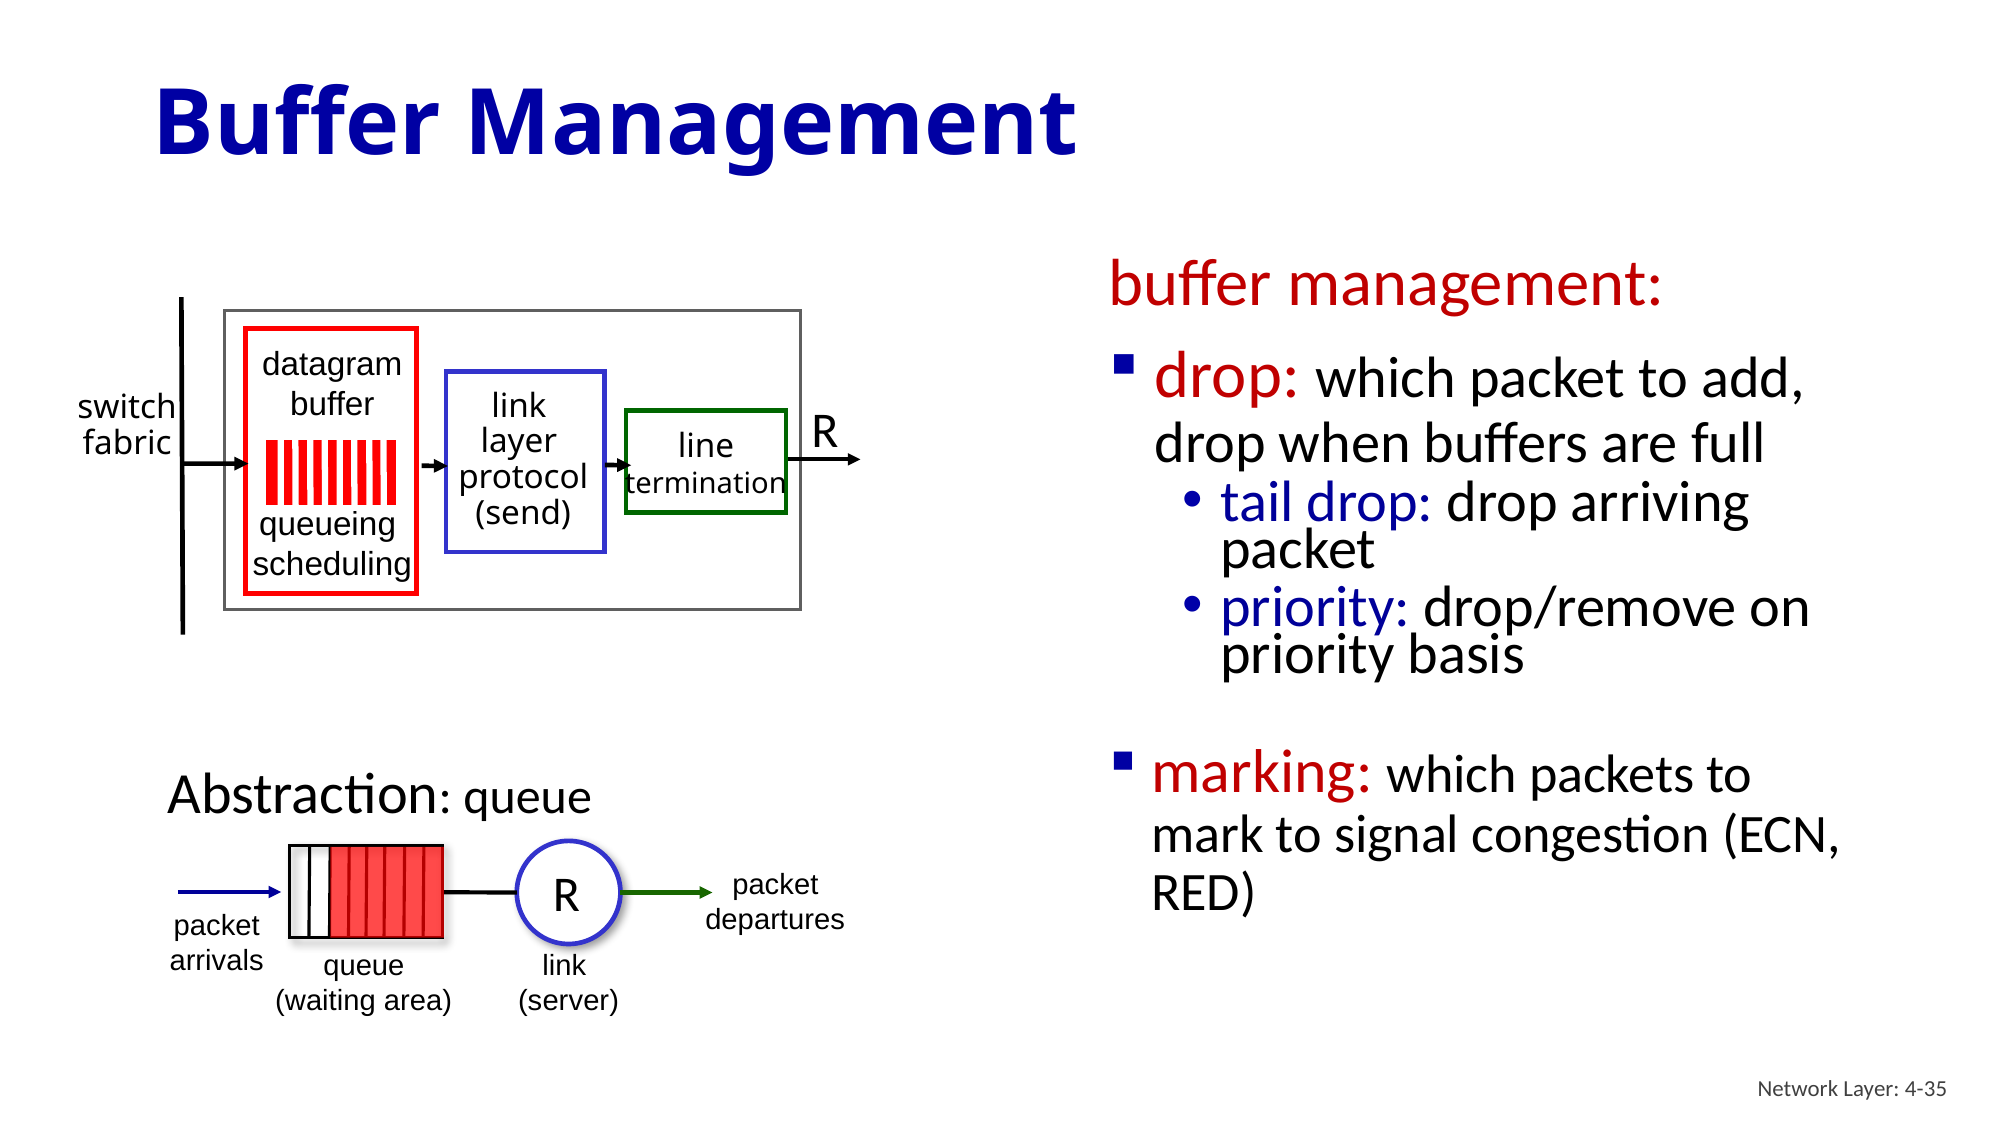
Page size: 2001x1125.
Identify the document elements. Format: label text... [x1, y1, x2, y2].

text_box R [796, 460, 854, 465]
text_box line termination [626, 410, 786, 513]
title Buffer Management [137, 51, 1863, 198]
text_box buffer management: drop: which packet to add, drop when buffers are full tail drop: drop arriving packet priority: drop/remove on priority basis [1091, 239, 1907, 1062]
text_box switch fabric [54, 362, 200, 490]
text_box marking: which packets to mark to signal congestion (ECN, RED) [1074, 731, 1889, 931]
text_box [430, 459, 448, 473]
slide_number Network Layer: 4-35 [1512, 1056, 1963, 1117]
text_box [604, 458, 632, 472]
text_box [149, 747, 861, 1026]
text_box R [796, 389, 854, 459]
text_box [234, 328, 430, 594]
text_box [446, 371, 605, 553]
text_box [224, 310, 801, 610]
text_box link layer protocol (send) [450, 396, 596, 524]
